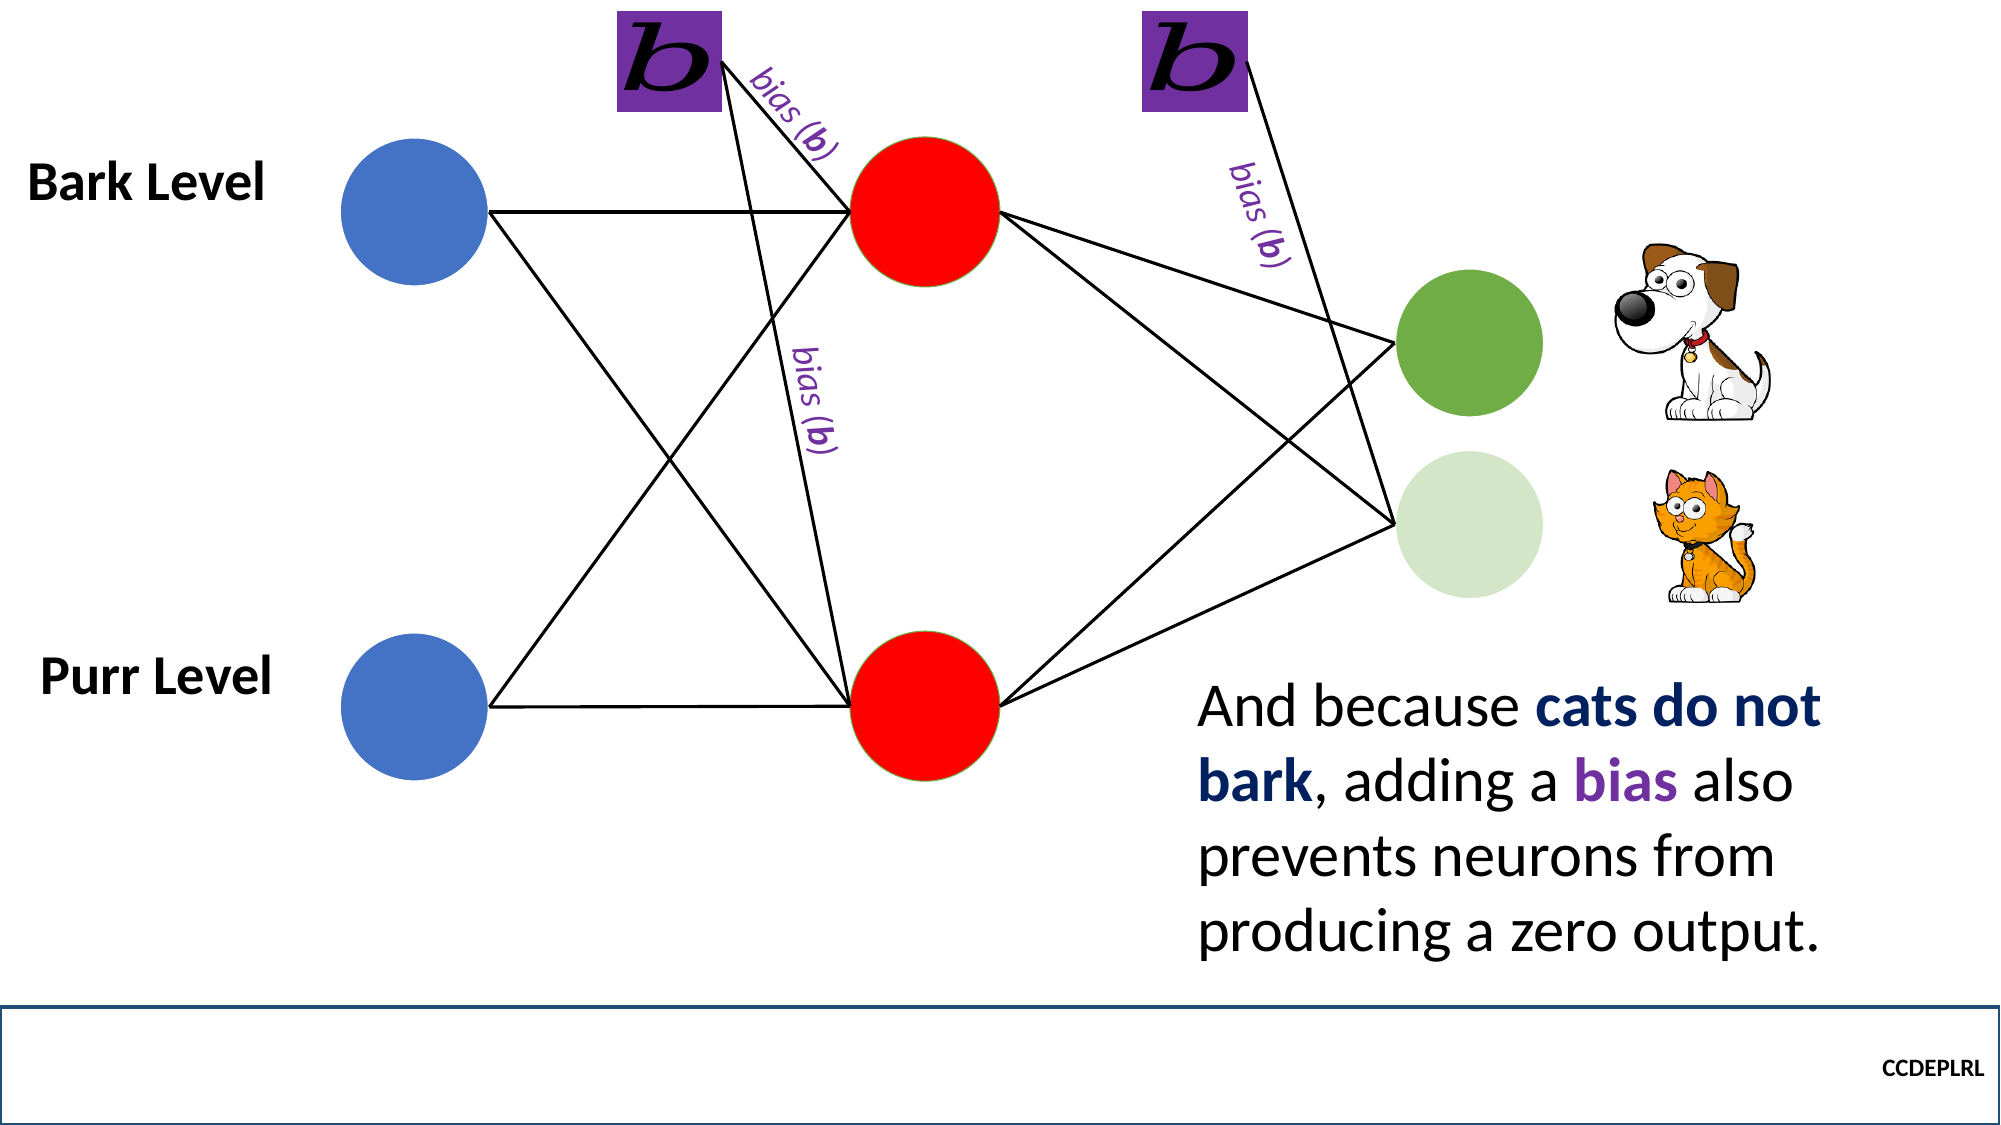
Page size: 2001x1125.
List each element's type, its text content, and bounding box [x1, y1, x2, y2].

picture [1614, 243, 1771, 421]
text_box [337, 630, 491, 784]
footer CCDEPLRL [0, 1007, 2000, 1125]
text_box Purr Level [16, 630, 297, 713]
picture [1615, 447, 1793, 625]
text_box [1395, 448, 1547, 602]
text_box [337, 135, 491, 289]
text_box [849, 707, 1001, 782]
text_box And because cats do not bark, adding a bias also prevents neurons from producing a zero output. [1182, 656, 1945, 972]
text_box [617, 11, 1395, 707]
text_box Bark Level [6, 137, 287, 220]
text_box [999, 342, 1395, 707]
text_box [1395, 266, 1547, 420]
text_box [489, 211, 617, 706]
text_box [999, 211, 1395, 342]
